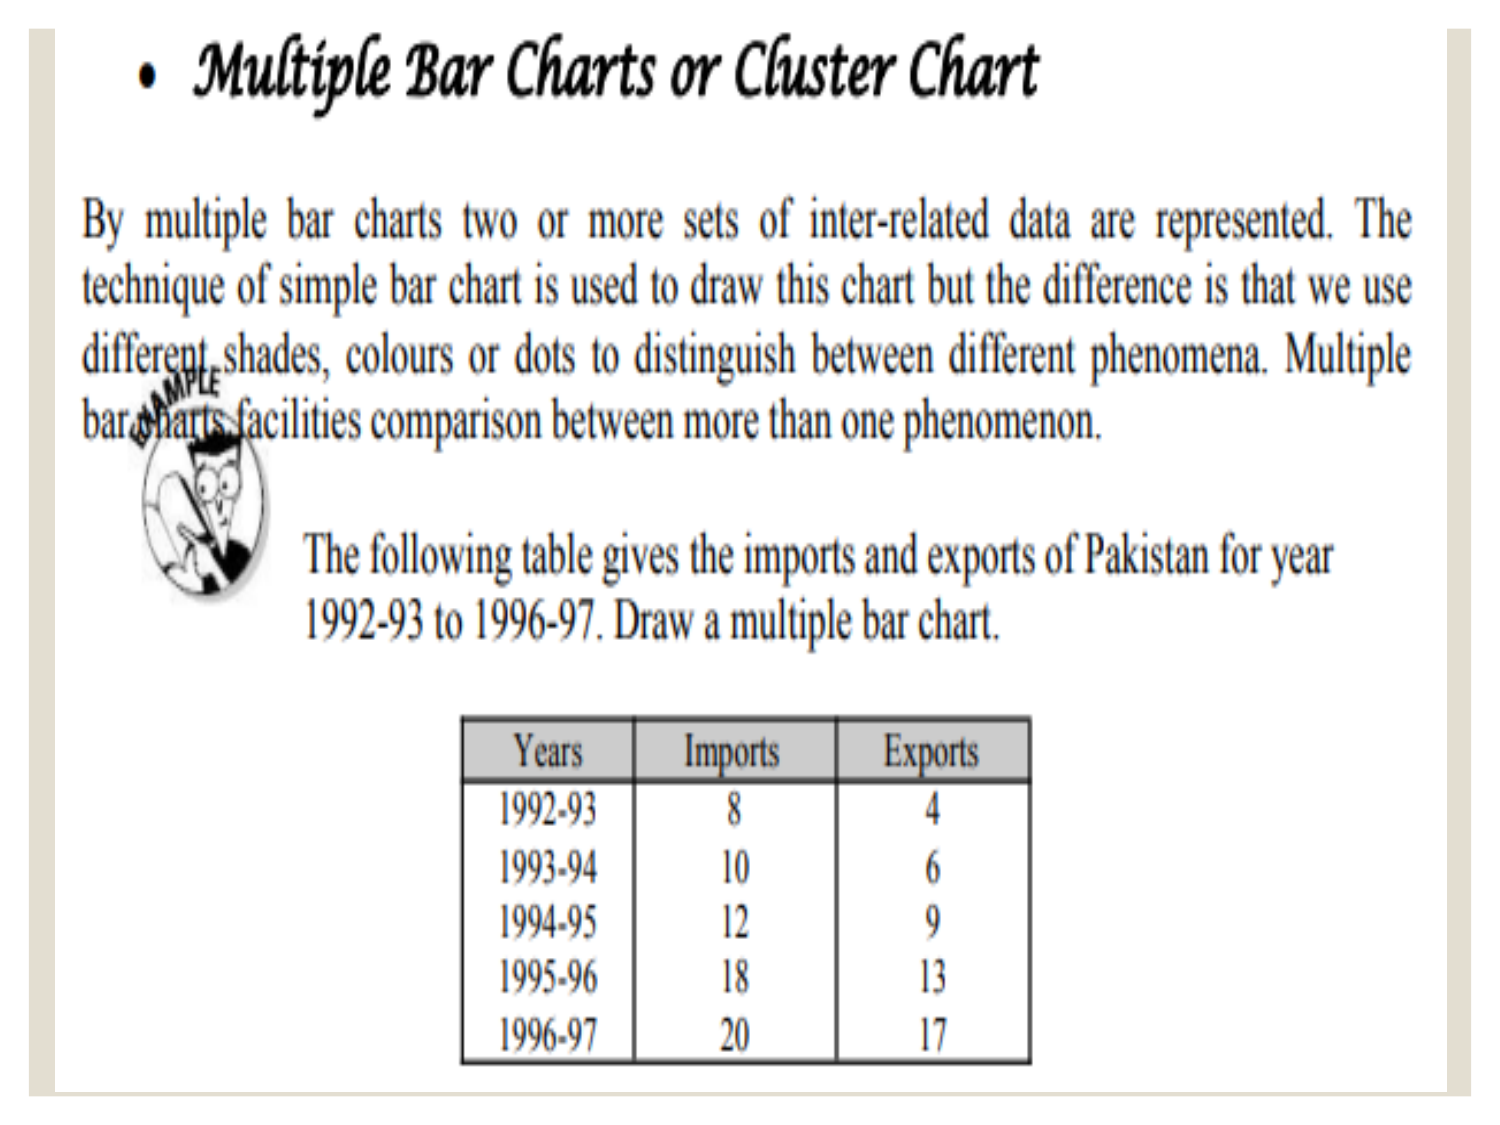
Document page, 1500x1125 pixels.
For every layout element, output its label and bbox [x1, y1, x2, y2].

picture [55, 20, 1447, 1092]
